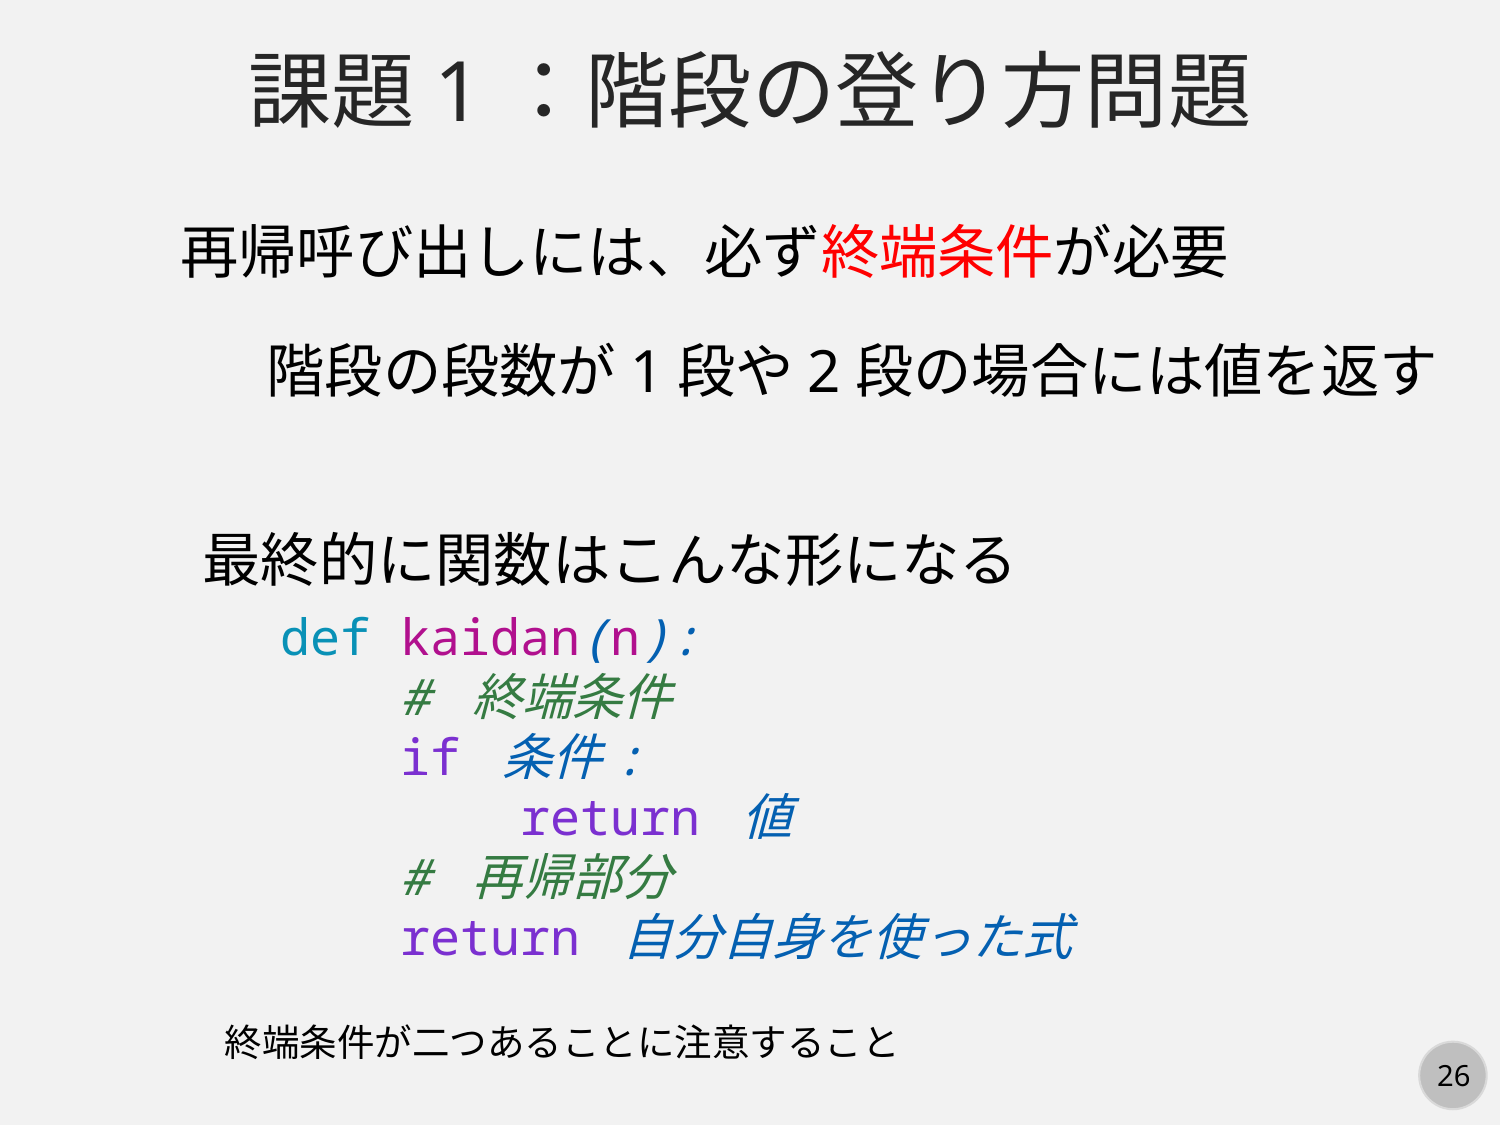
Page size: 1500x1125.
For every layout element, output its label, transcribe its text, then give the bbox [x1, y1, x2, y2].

text_box 階段の段数が1段や2段の場合には値を返す [251, 326, 1453, 411]
text_box 最終的に関数はこんな形になる [187, 515, 1034, 600]
text_box def kaidan(n): # 終端条件 if 条件: return 値 # 再帰部分 return 自分自身を使った式 [265, 597, 1164, 973]
text_box 再帰呼び出しには、必ず終端条件が必要 [165, 208, 1244, 293]
text_box 終端条件が二つあることに注意すること [210, 1011, 915, 1072]
list 課題1：階段の登り方問題 [0, 31, 1500, 155]
